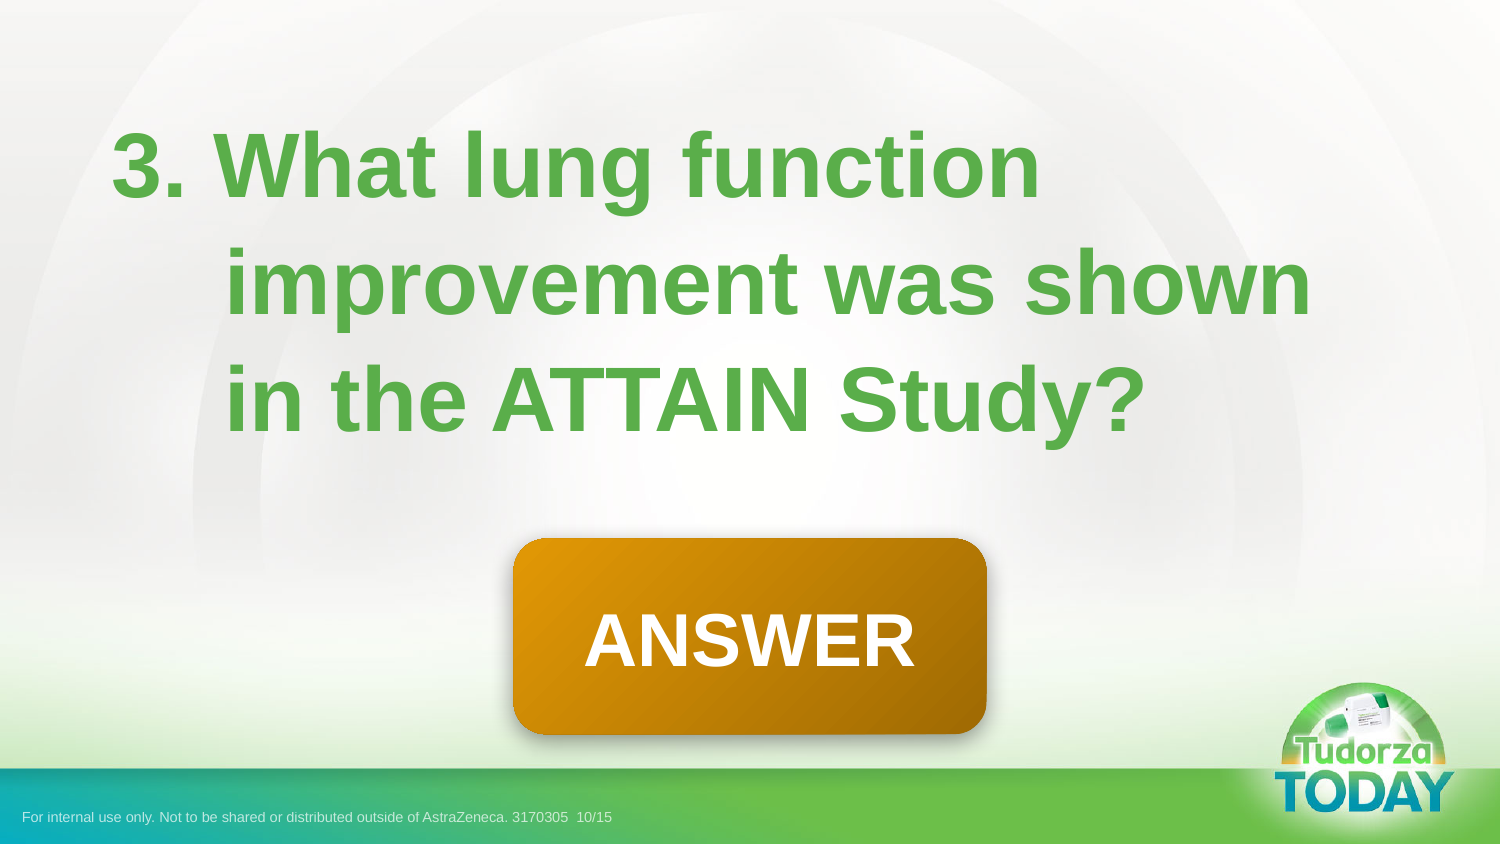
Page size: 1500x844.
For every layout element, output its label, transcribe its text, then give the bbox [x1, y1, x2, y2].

list 3. What lung function improvement was shown in the ATTAIN Study? [96, 92, 1404, 551]
picture [0, 0, 1500, 844]
